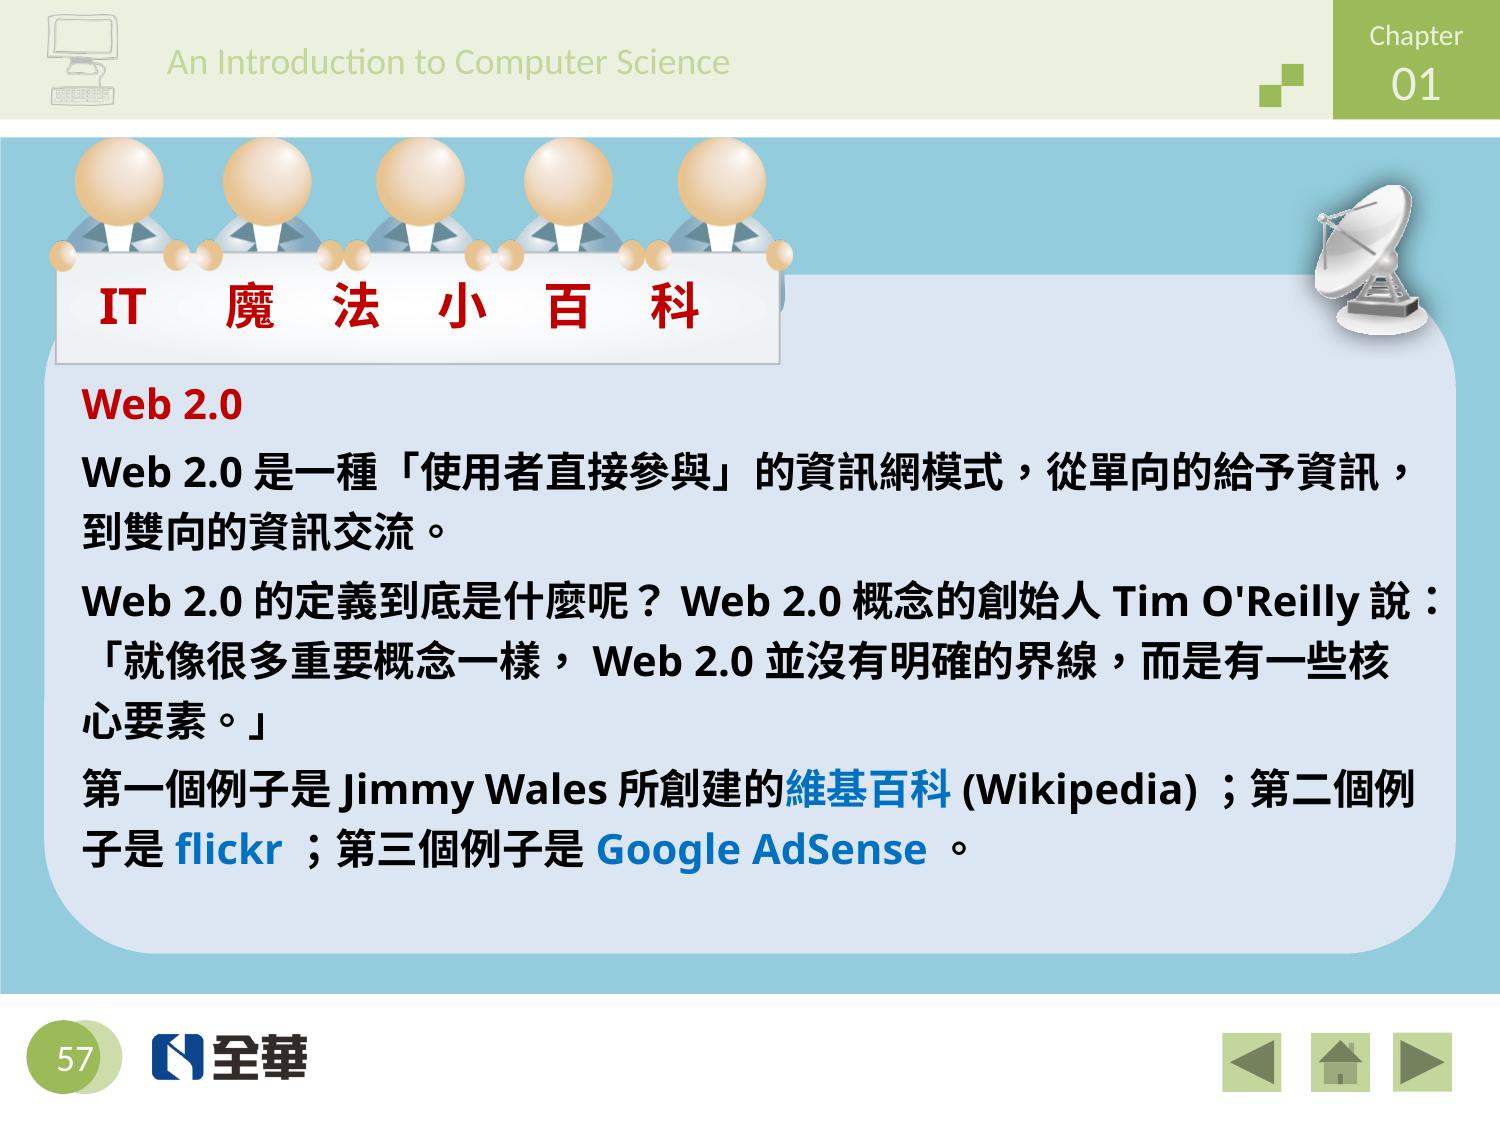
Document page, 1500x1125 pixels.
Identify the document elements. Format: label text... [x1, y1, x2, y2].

list Web 2.0 Web 2.0是一種「使用者直接參與」的資訊網模式，從單向的給予資訊，到雙向的資訊交流。 Web 2.0的定義到底是什麼呢？Web 2.0概念的創始人Tim O'Reilly說：「就像很多重要概念一樣，Web 2.0並沒有明確的界線，而是有一些核心要素。」 第一個例子是Jimmy Wales所創建的維基百科(Wikipedia)；第二個例子是flickr；第三個例子是Google AdSense。 [66, 370, 1444, 954]
picture [47, 137, 793, 371]
picture [47, 14, 118, 106]
picture [152, 1034, 307, 1080]
picture [1315, 185, 1436, 335]
